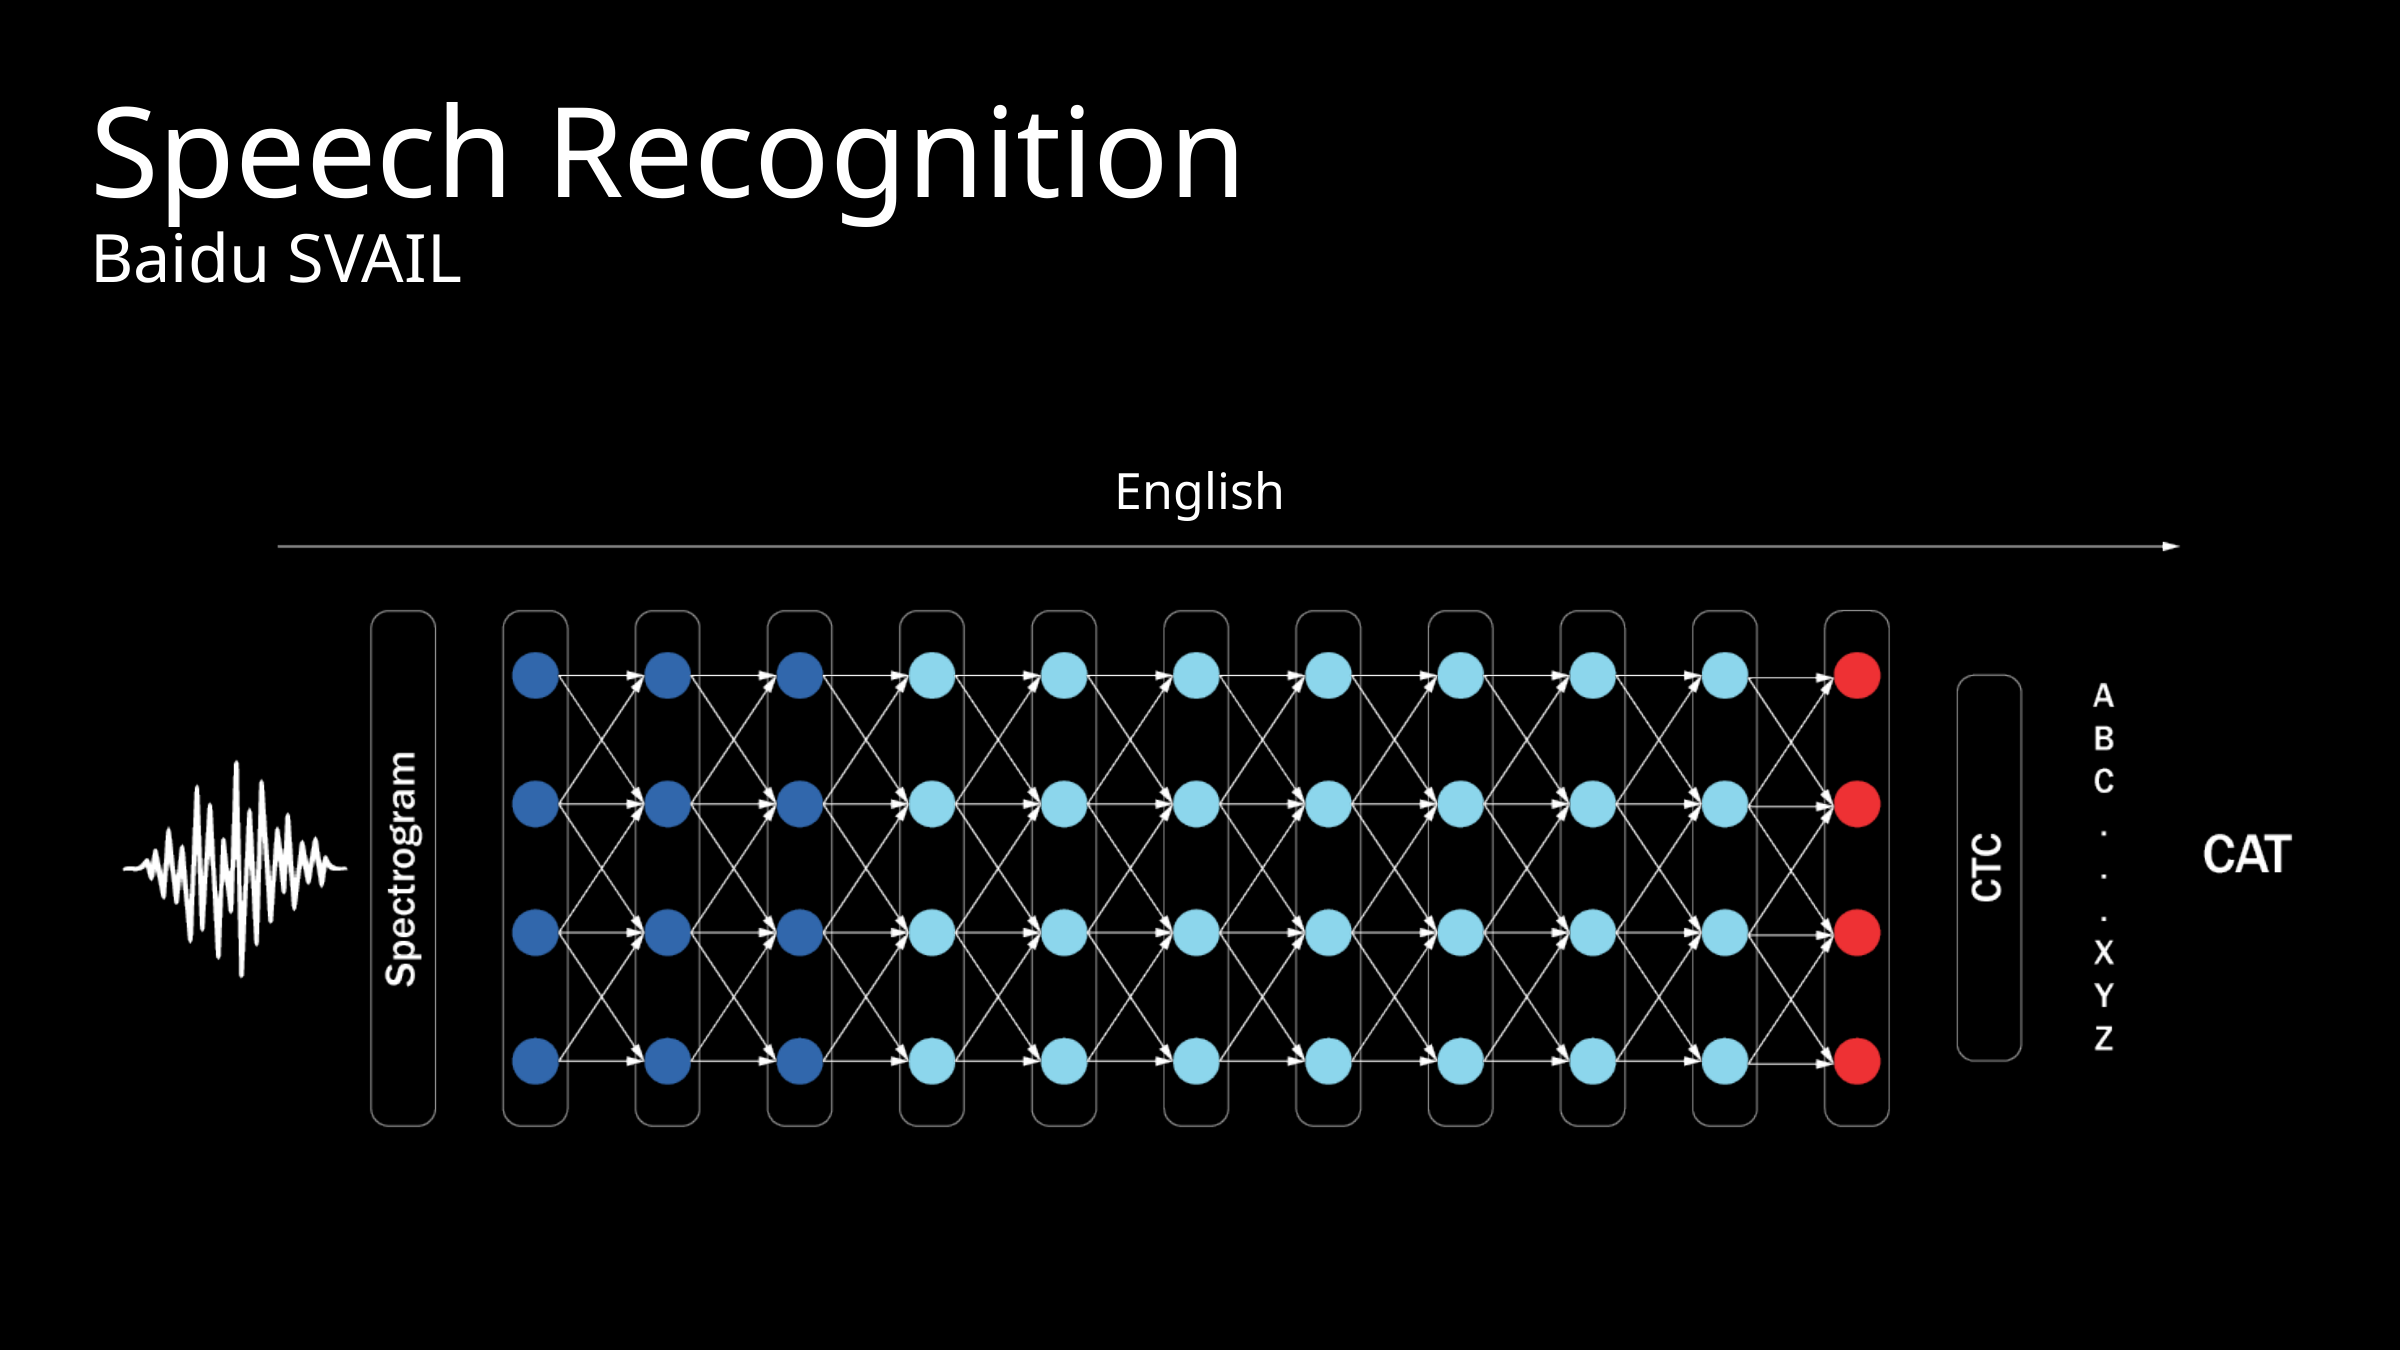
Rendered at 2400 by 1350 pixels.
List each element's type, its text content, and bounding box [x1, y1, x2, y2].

picture [0, 430, 2338, 1163]
title Speech Recognition Baidu SVAIL [75, 75, 2325, 255]
